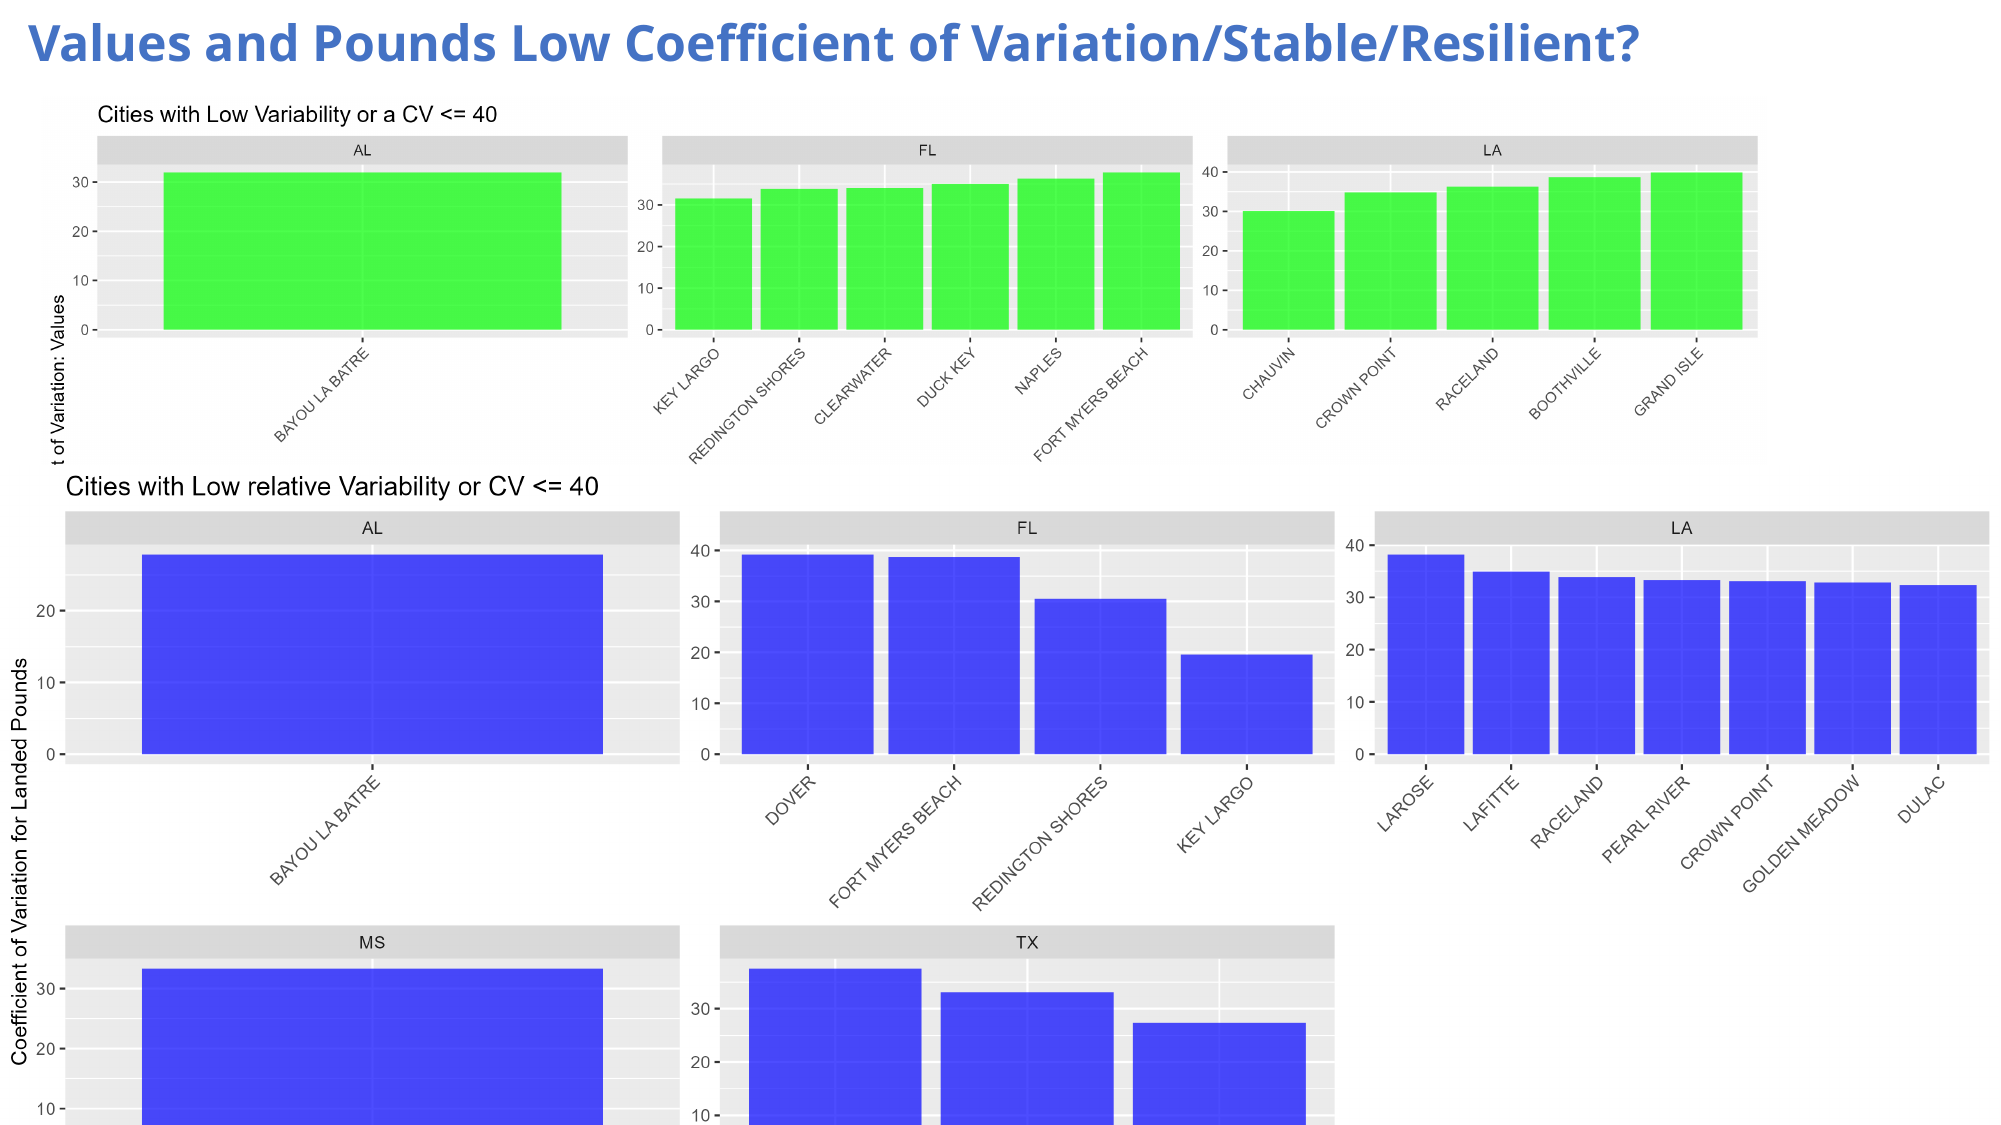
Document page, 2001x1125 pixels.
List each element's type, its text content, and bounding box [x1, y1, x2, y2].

picture [0, 465, 2000, 1125]
text_box Values and Pounds Low Coefficient of Variation/Stable/Resilient? [13, 14, 1795, 79]
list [41, 96, 1767, 465]
